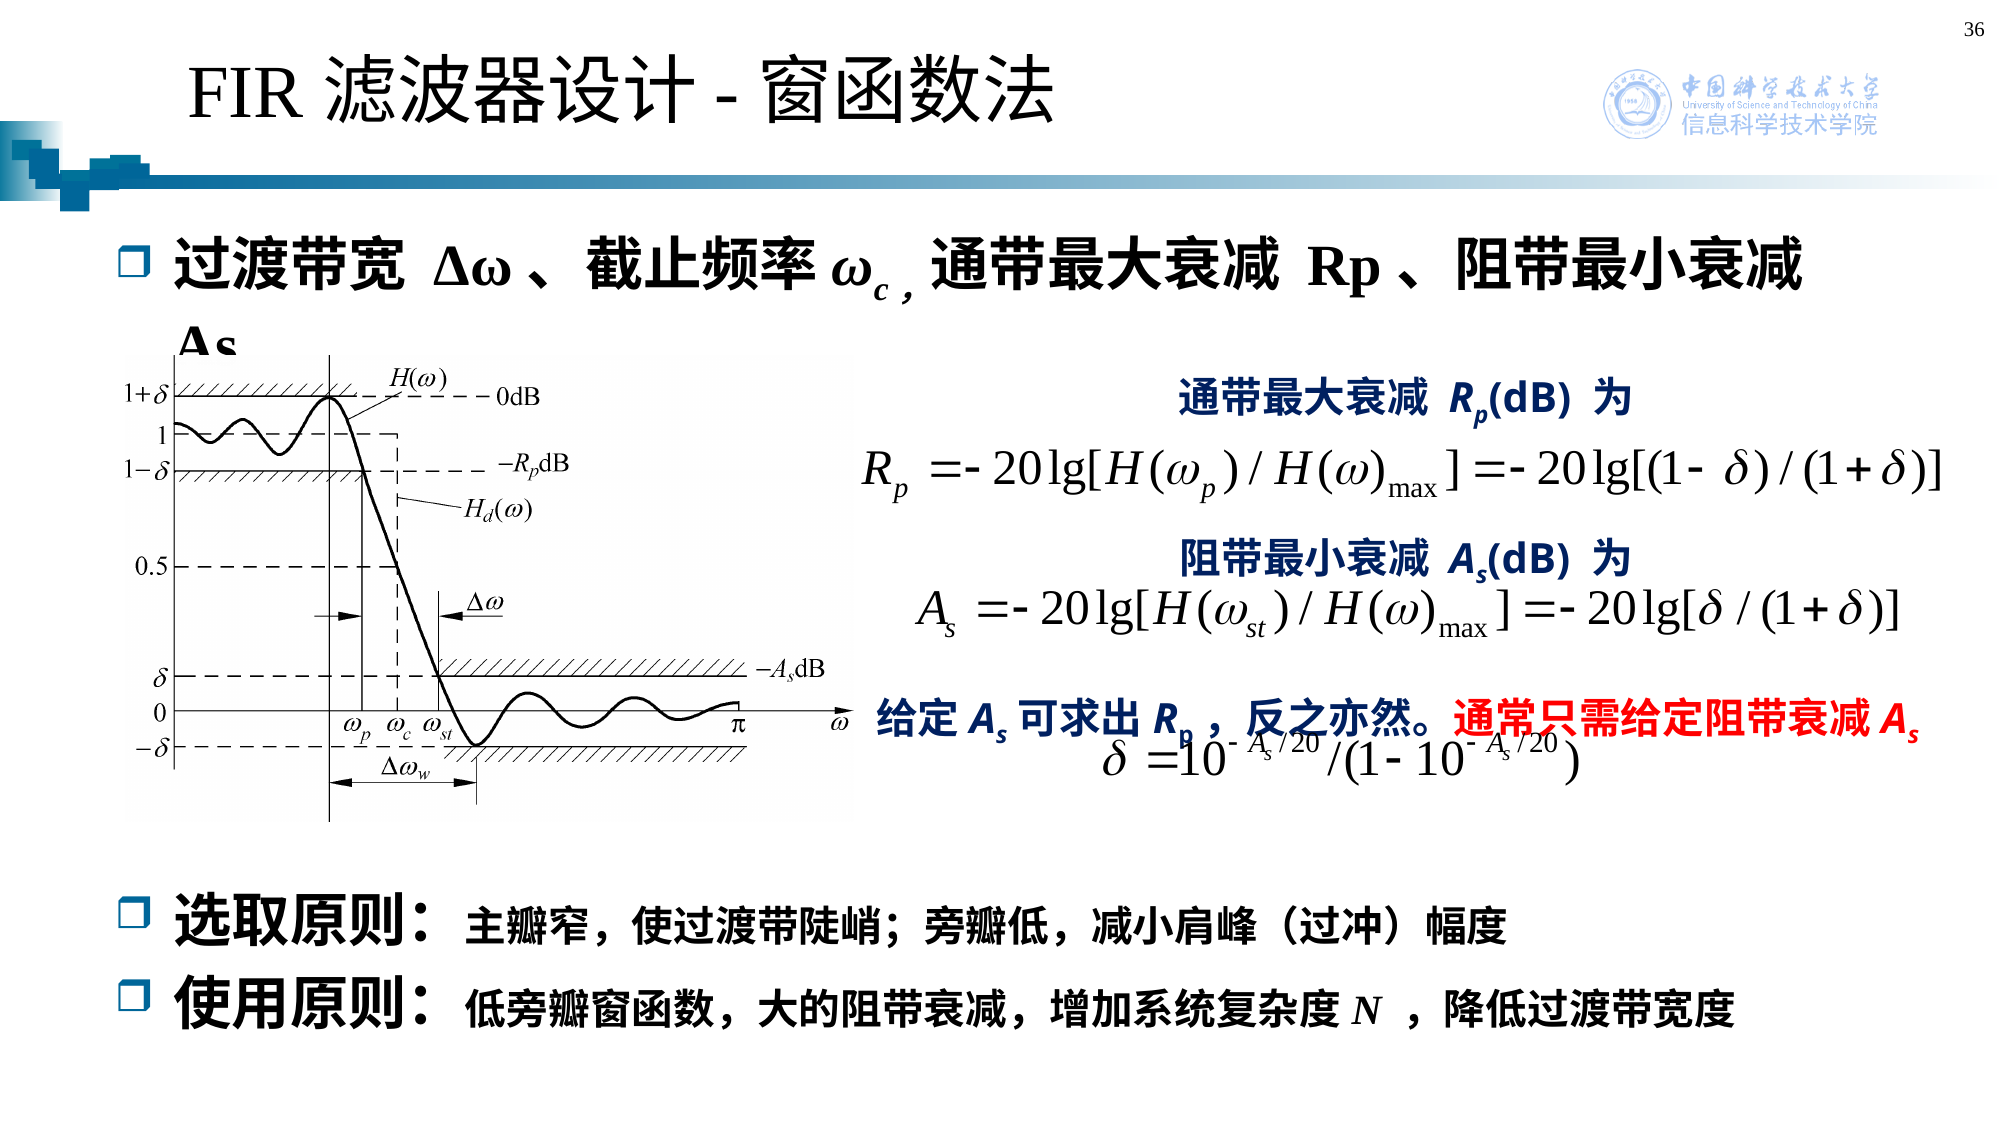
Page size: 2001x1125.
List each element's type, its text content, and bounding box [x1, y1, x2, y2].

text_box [852, 434, 1953, 514]
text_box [1094, 720, 1591, 796]
text_box 通带最大衰减 Rp(dB) 为 阻带最小衰减 As(dB) 为 给定As可求出Rp，反之亦然。通常只需给定阻带衰减As [852, 335, 1961, 832]
list 过渡带宽 Δω、截止频率ωc，通带最大衰减 Rp、阻带最小衰减 As 选取原则：主瓣窄，使过渡带陡峭；旁瓣低，减小肩峰（过冲）幅度 使用原则：低旁瓣窗函数，大的阻带衰减，增加系统复杂度N ，降低过渡带宽度 [99, 219, 1901, 1083]
title FIR滤波器设计-窗函数法 [172, 30, 1901, 145]
slide_number 36 [1533, 1, 2000, 49]
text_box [905, 574, 1907, 650]
picture [125, 355, 854, 823]
